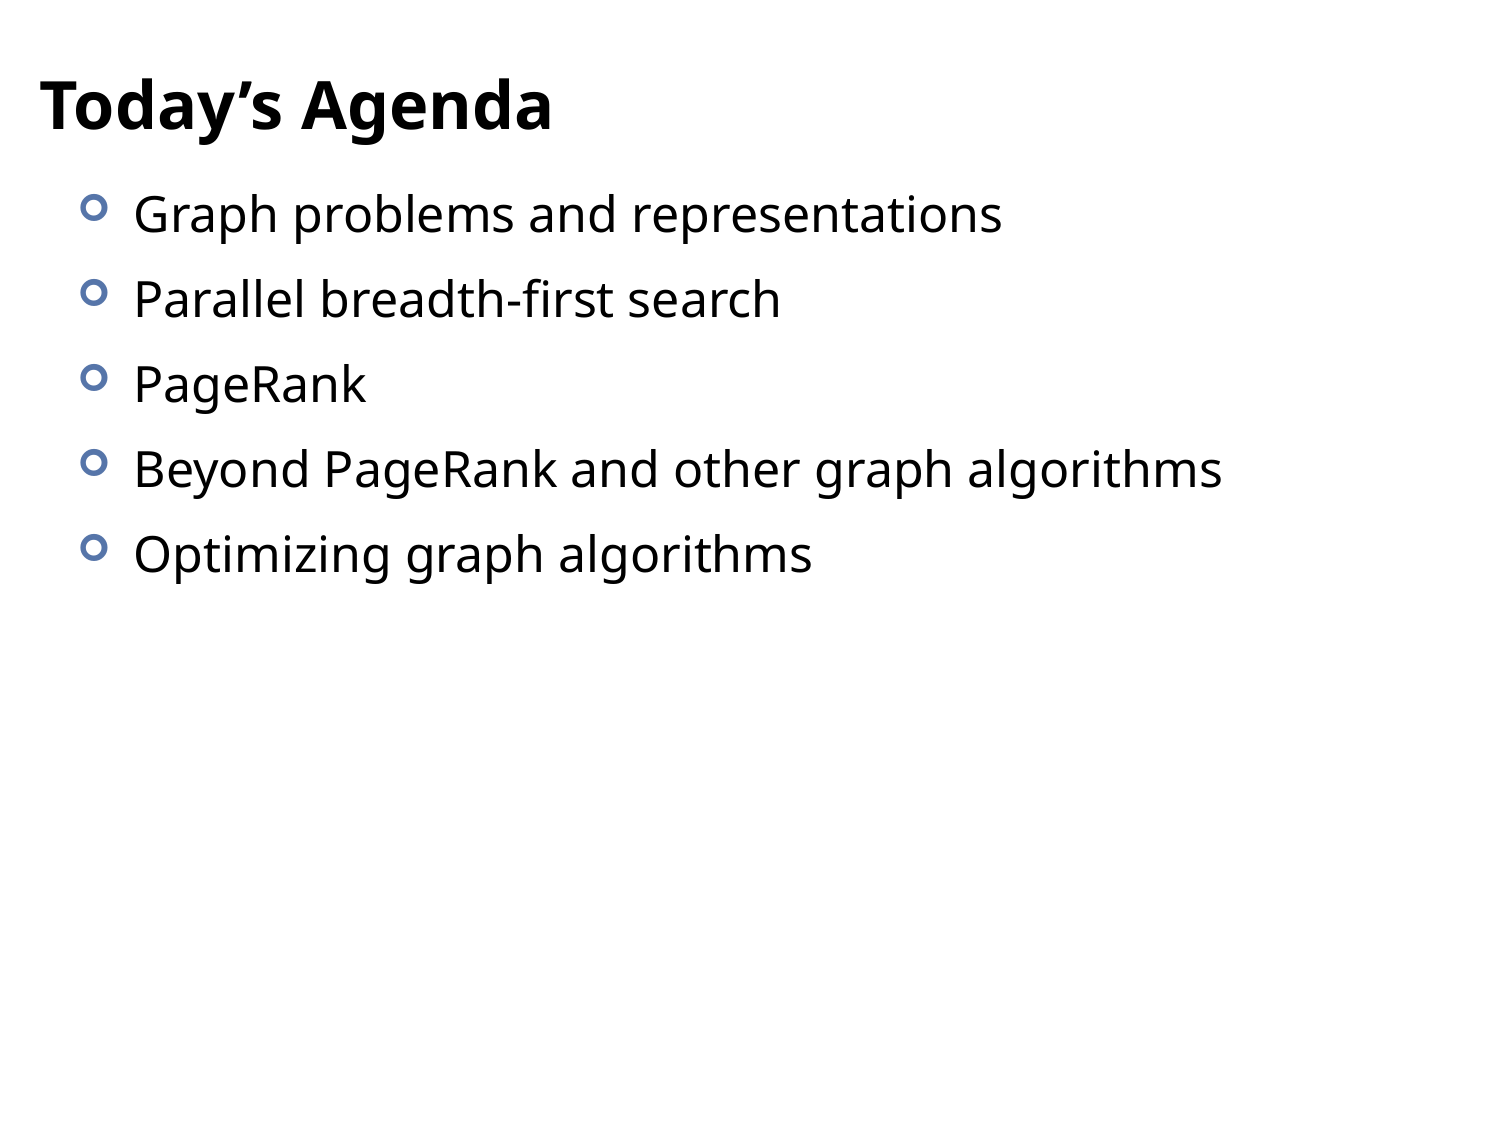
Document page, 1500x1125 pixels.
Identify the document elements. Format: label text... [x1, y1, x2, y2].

list Graph problems and representations Parallel breadth-first search PageRank Beyond PageRank and other graph algorithms Optimizing graph algorithms [62, 174, 1451, 1013]
title Today’s Agenda [24, 18, 1451, 188]
